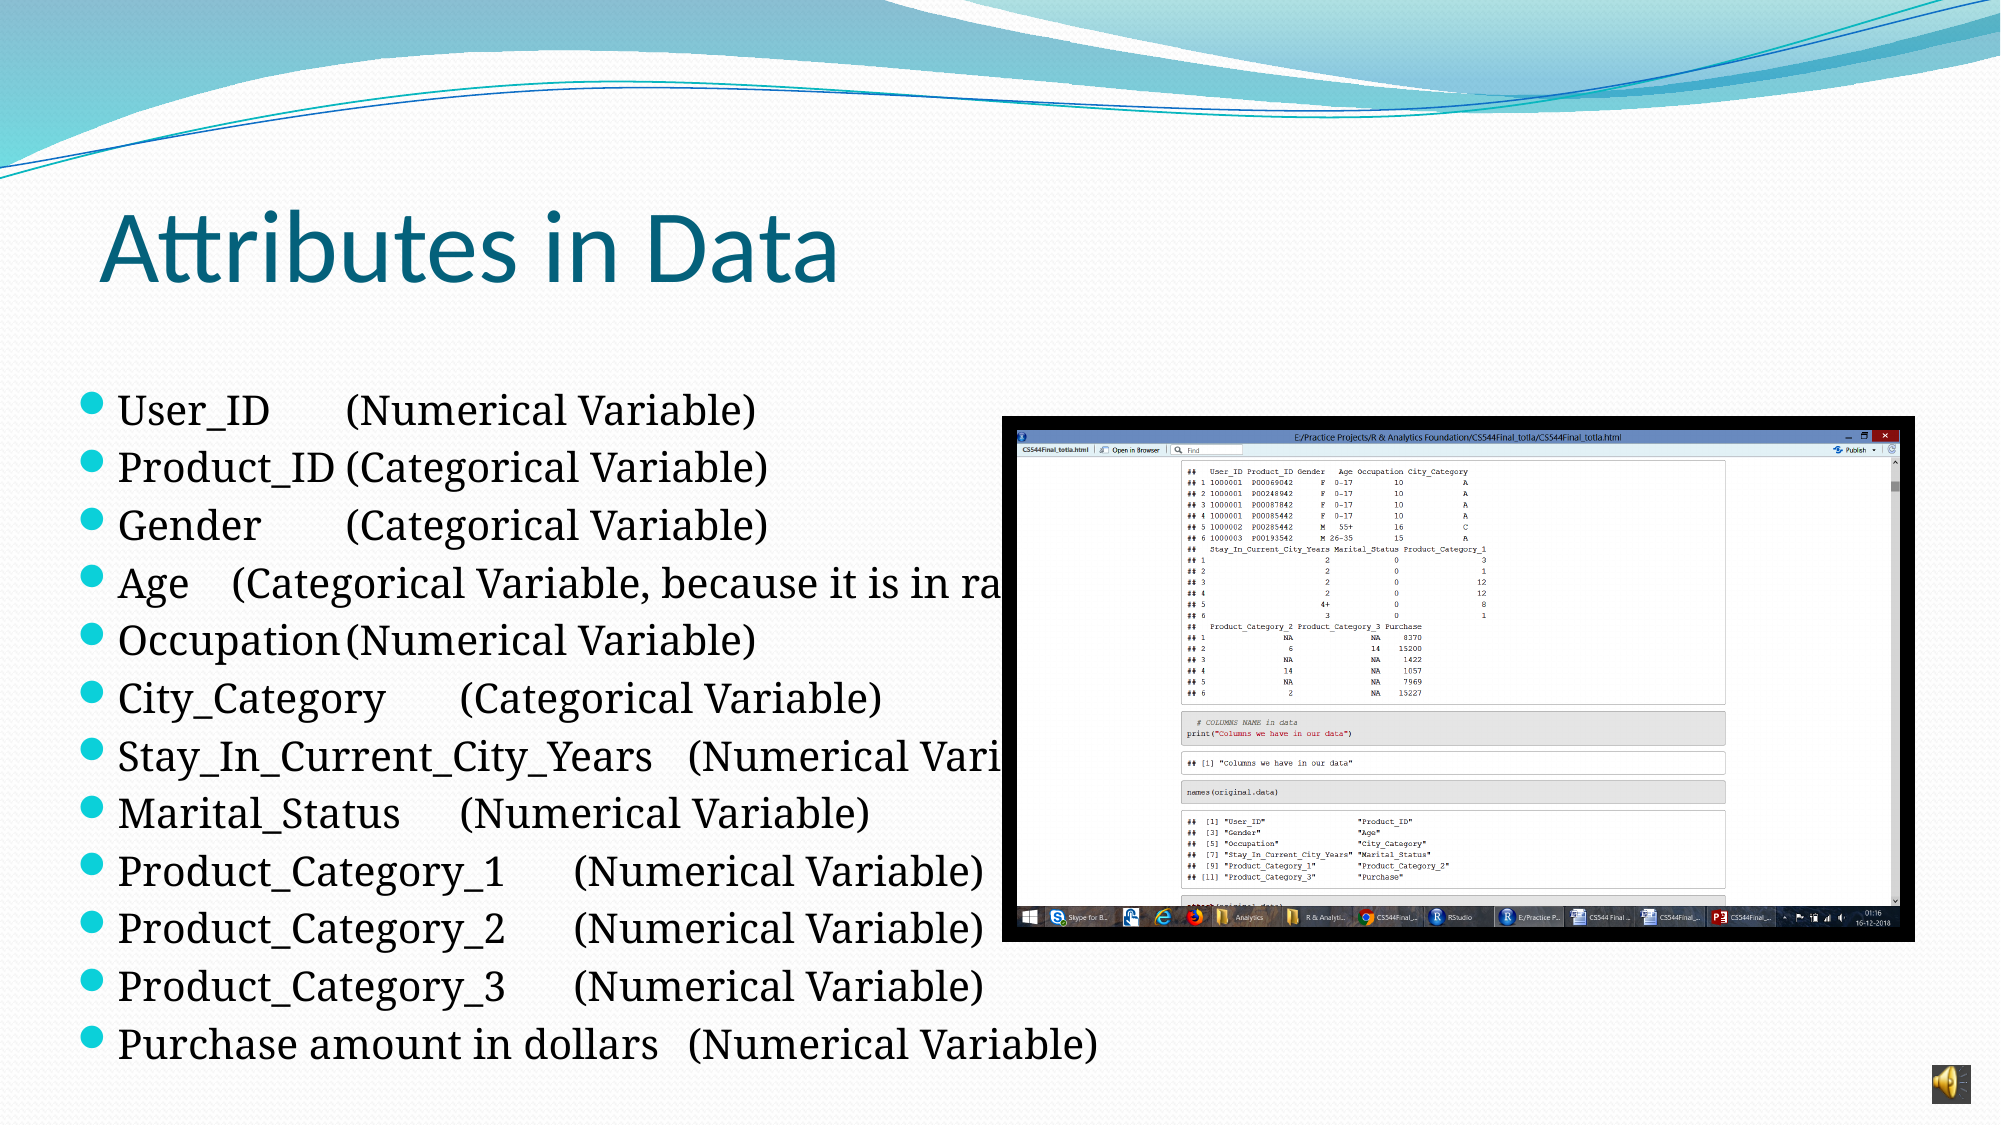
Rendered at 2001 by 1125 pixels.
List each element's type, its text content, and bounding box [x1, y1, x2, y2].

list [1016, 430, 1901, 928]
list User_ID (Numerical Variable) Product_ID (Categorical Variable) Gender (Categorical Variable) Age (Categorical Variable, because it is in ranges) Occupation (Numerical Variable) City_Category (Categorical Variable) Stay_In_Current_City_Years (Numerical Variable) Marital_Status (Numerical Variable) Product_Category_1 (Numerical Variable) Product_Category_2 (Numerical Variable) Product_Category_3 (Numerical Variable) Purchase amount in dollars (Numerical Variable) [62, 376, 1139, 1121]
title Attributes in Data [99, 115, 1900, 303]
picture [1931, 1064, 1972, 1105]
